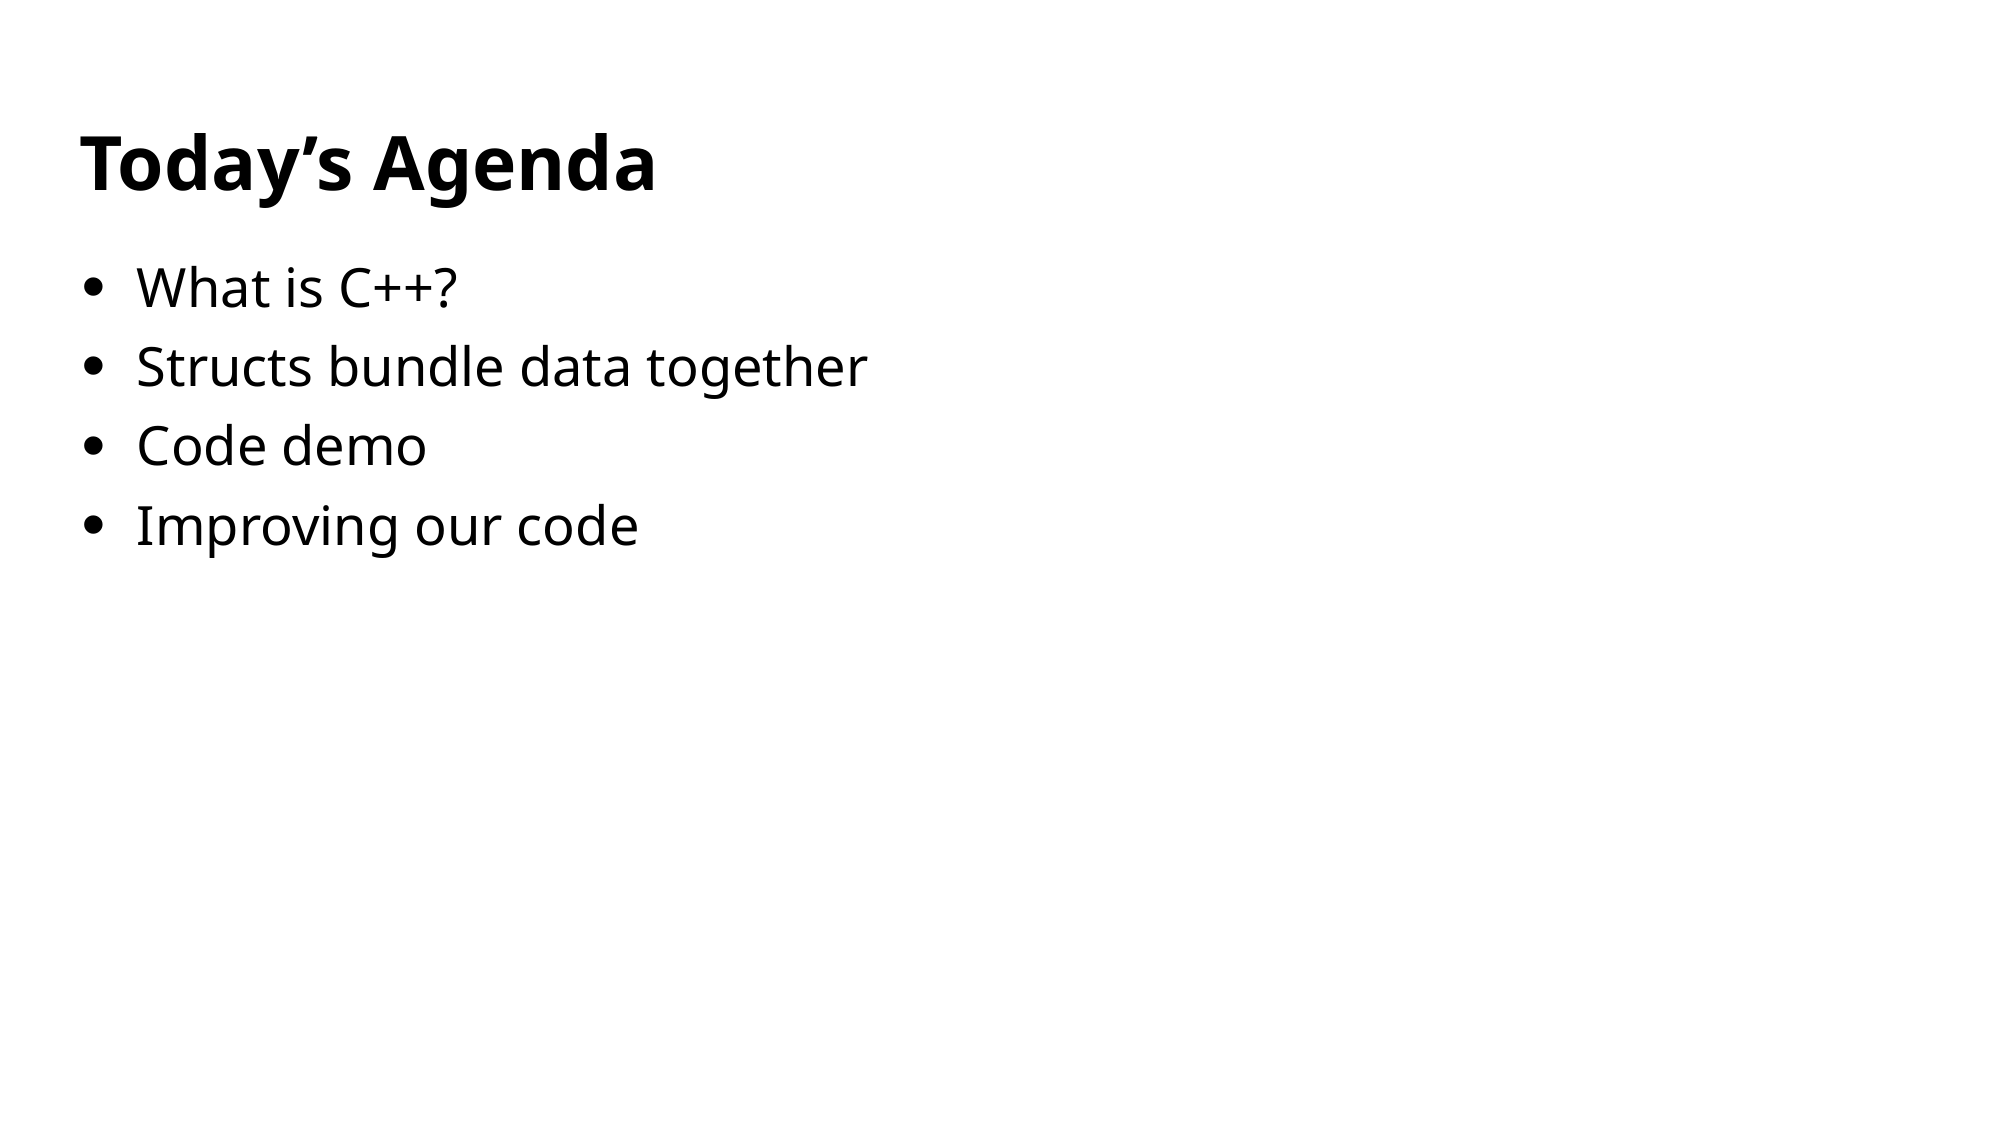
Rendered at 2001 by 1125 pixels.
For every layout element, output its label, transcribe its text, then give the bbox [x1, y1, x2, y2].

title Today’s Agenda [64, 103, 1936, 230]
list What is C++? Structs bundle data together Code demo Improving our code [64, 252, 1936, 1038]
